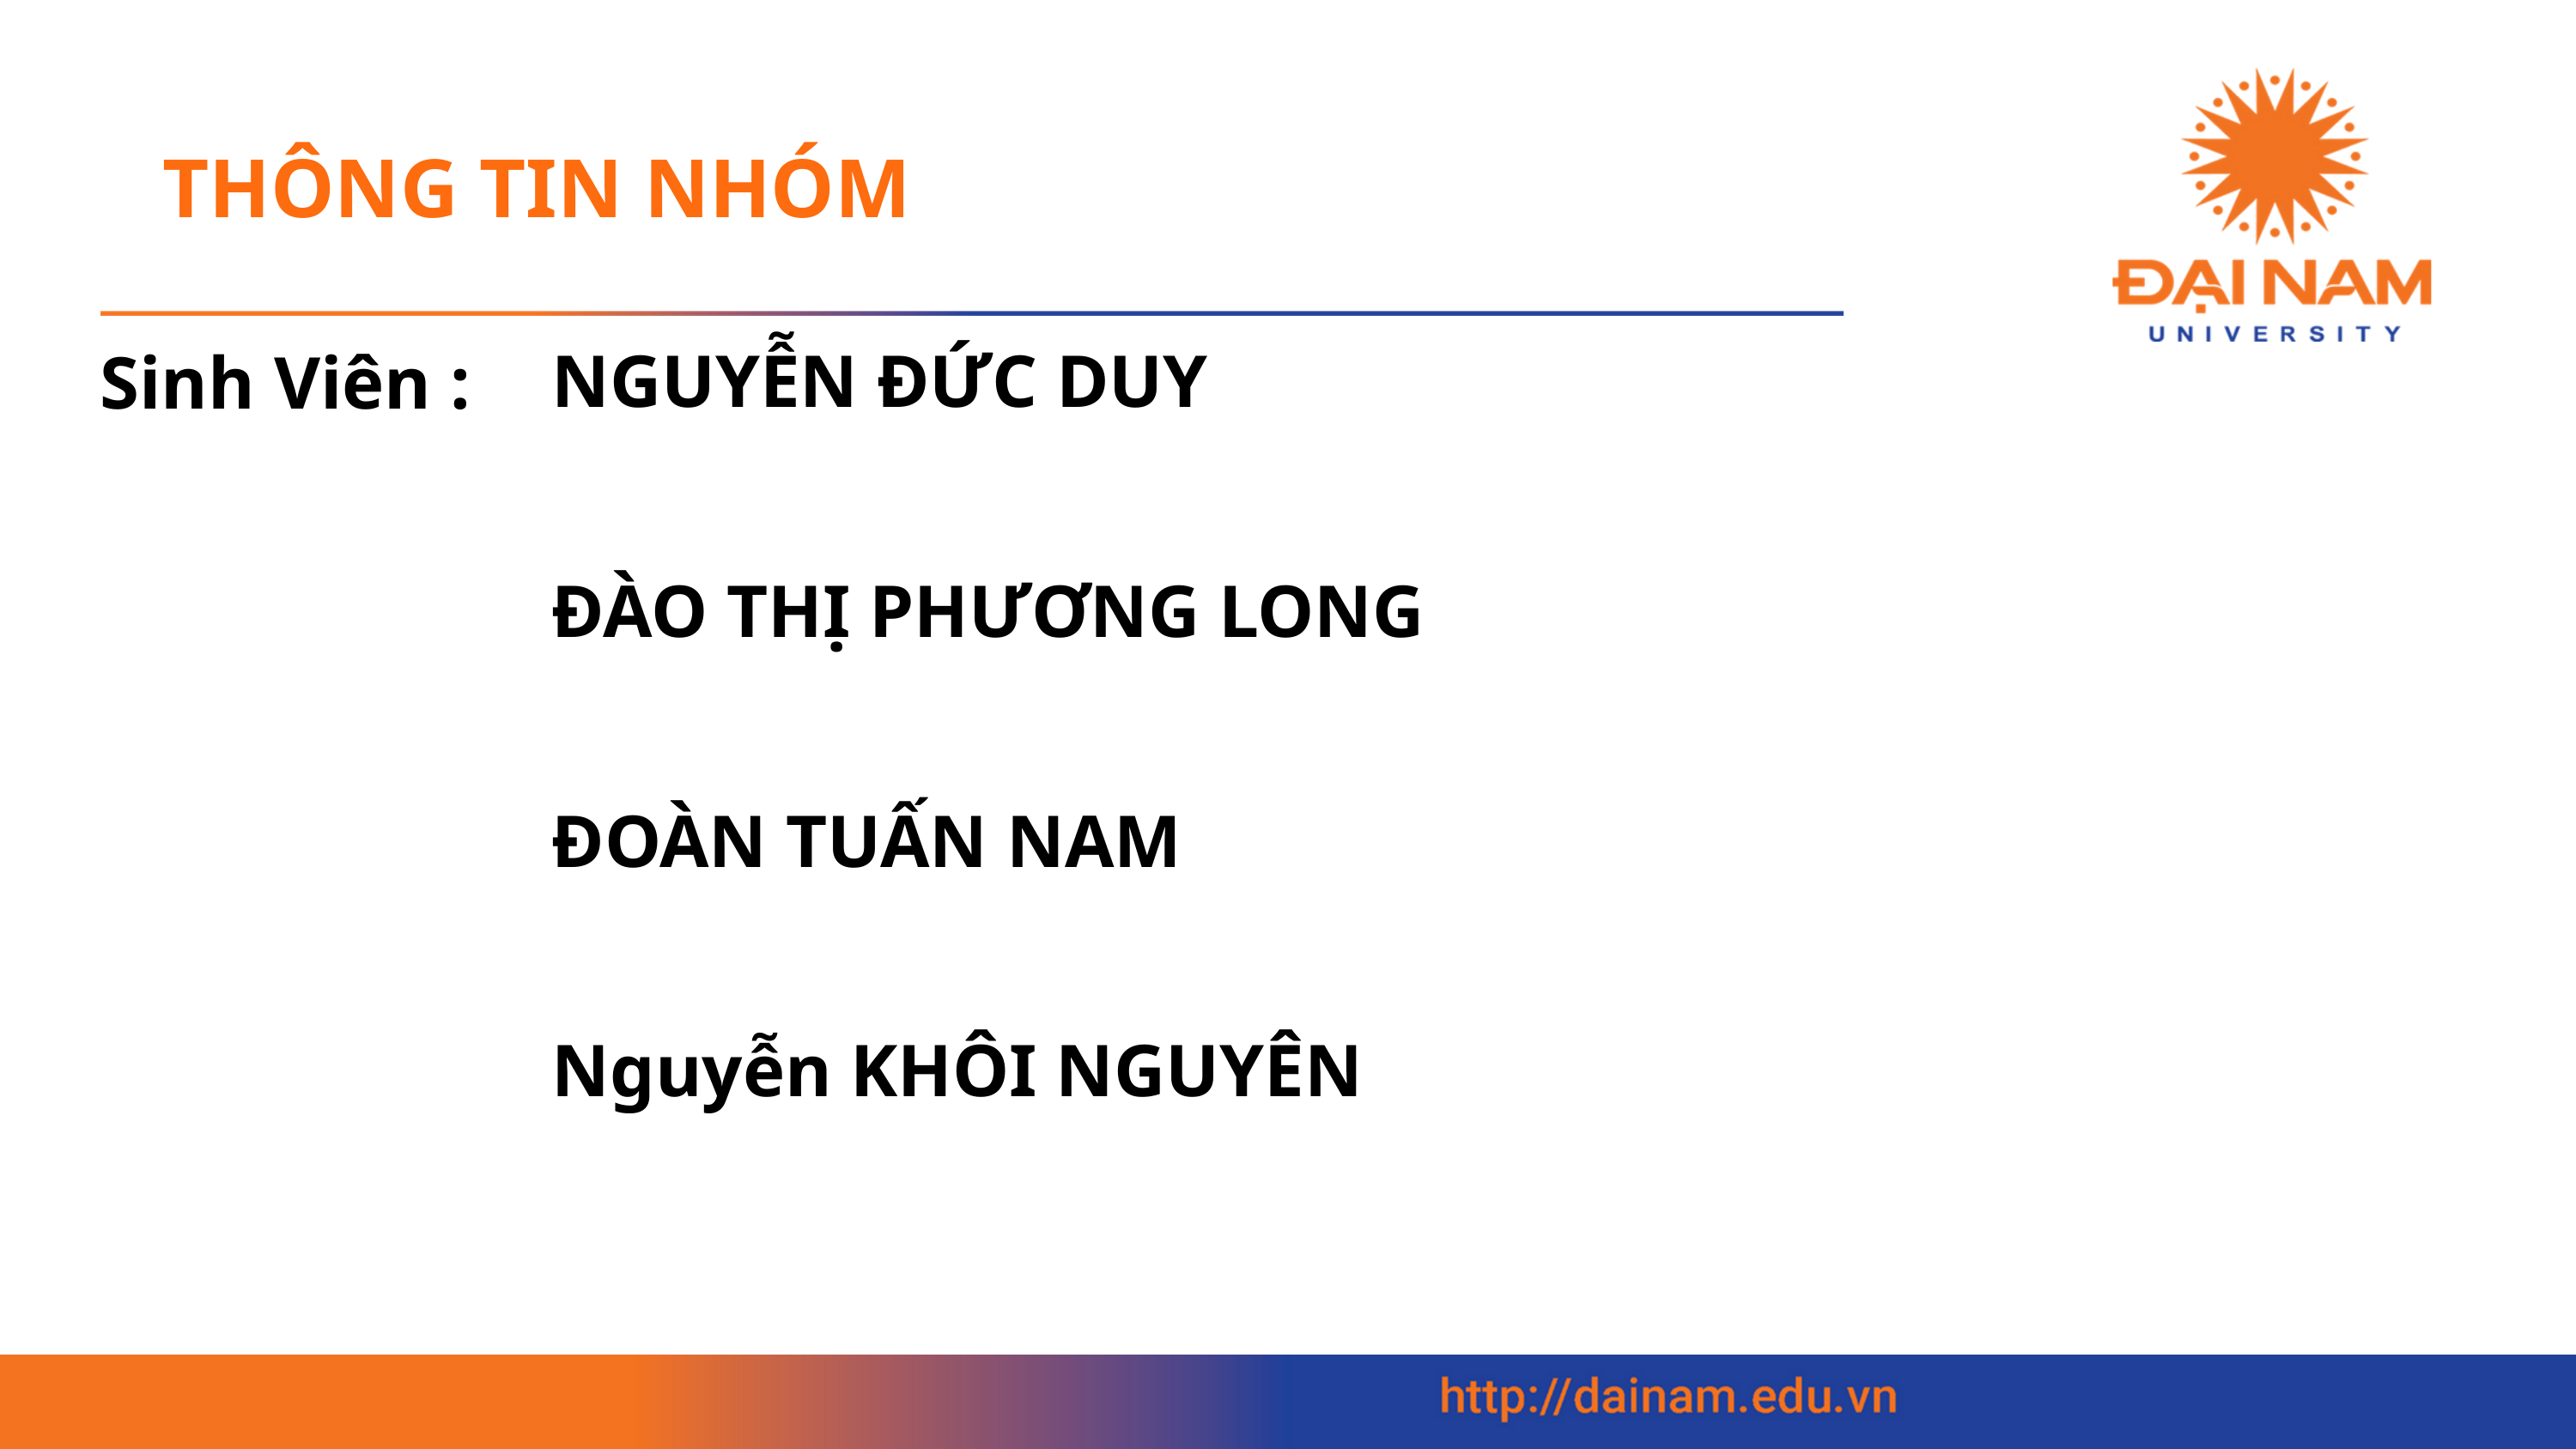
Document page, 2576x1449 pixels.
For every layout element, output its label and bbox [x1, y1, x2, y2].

text_box [551, 1028, 2016, 1130]
text_box [100, 311, 1844, 317]
text_box [88, 138, 987, 253]
text_box [551, 338, 1647, 440]
text_box [551, 797, 2016, 900]
text_box [2112, 67, 2432, 342]
text_box [100, 340, 495, 445]
text_box [0, 1355, 2576, 1449]
text_box [551, 568, 1612, 670]
